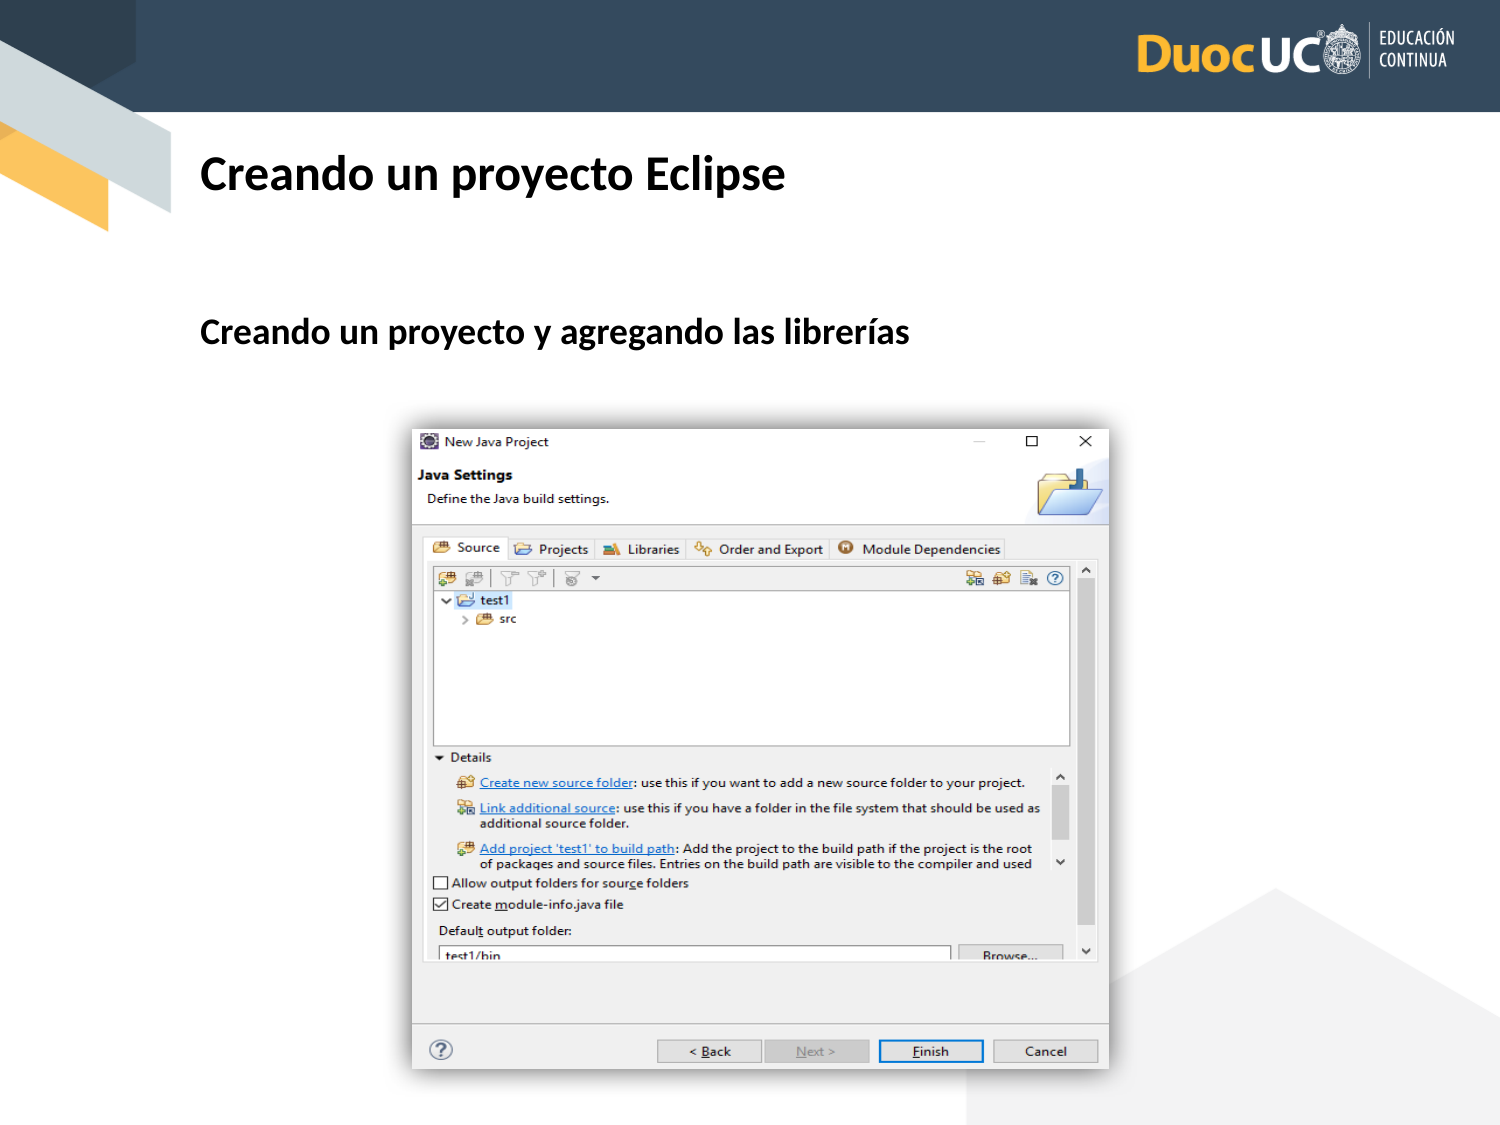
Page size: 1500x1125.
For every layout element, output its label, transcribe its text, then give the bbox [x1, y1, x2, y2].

picture [0, 0, 1500, 1125]
text_box Creando un proyecto y agregando las librerías [185, 296, 1300, 360]
text_box Creando un proyecto Eclipse [185, 133, 903, 209]
